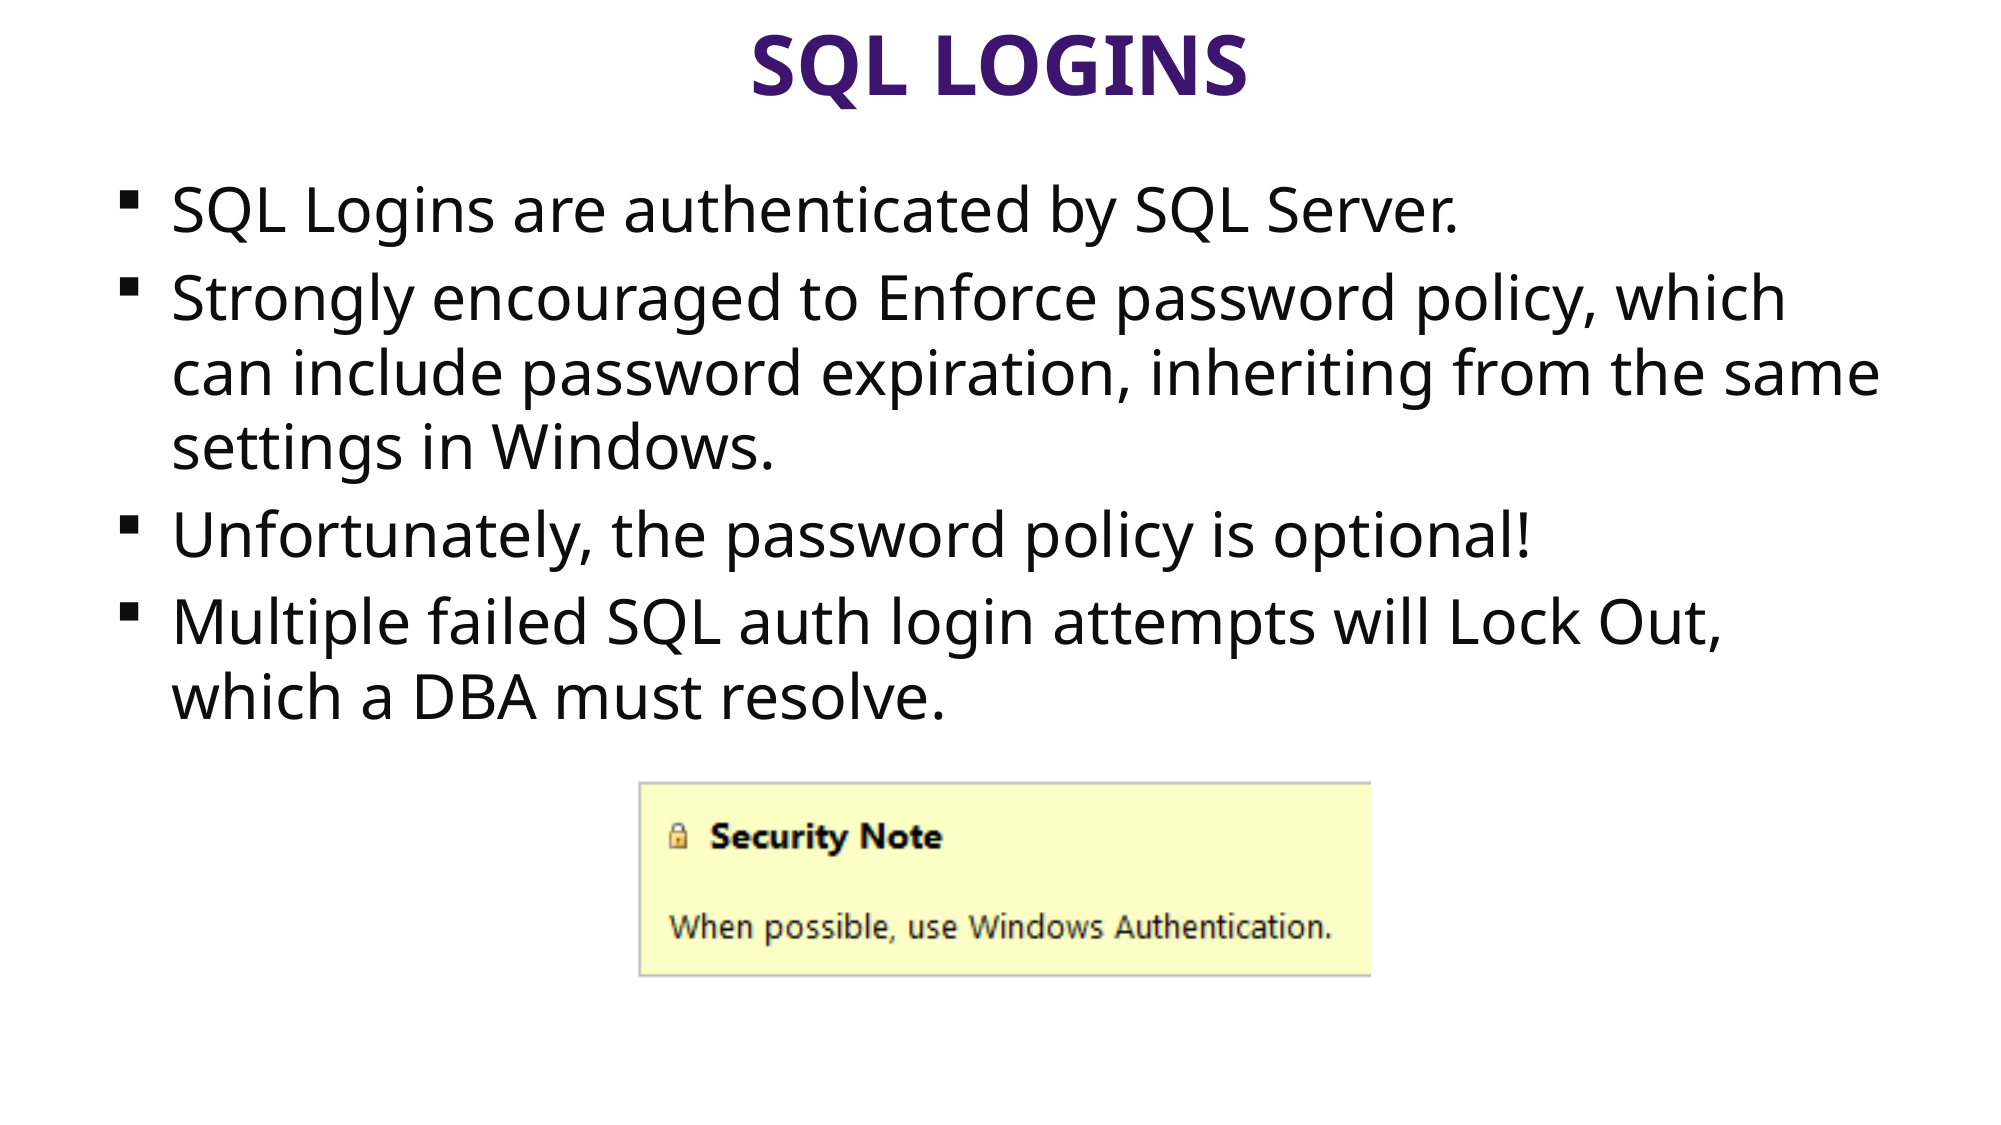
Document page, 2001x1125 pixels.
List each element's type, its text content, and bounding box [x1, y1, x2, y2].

title Sql logins [0, 0, 2000, 125]
list SQL Logins are authenticated by SQL Server. Strongly encouraged to Enforce password policy, which can include password expiration, inheriting from the same settings in Windows. Unfortunately, the password policy is optional! Multiple failed SQL auth login attempts will Lock Out, which a DBA must resolve. [99, 162, 1900, 963]
picture [628, 762, 1371, 988]
